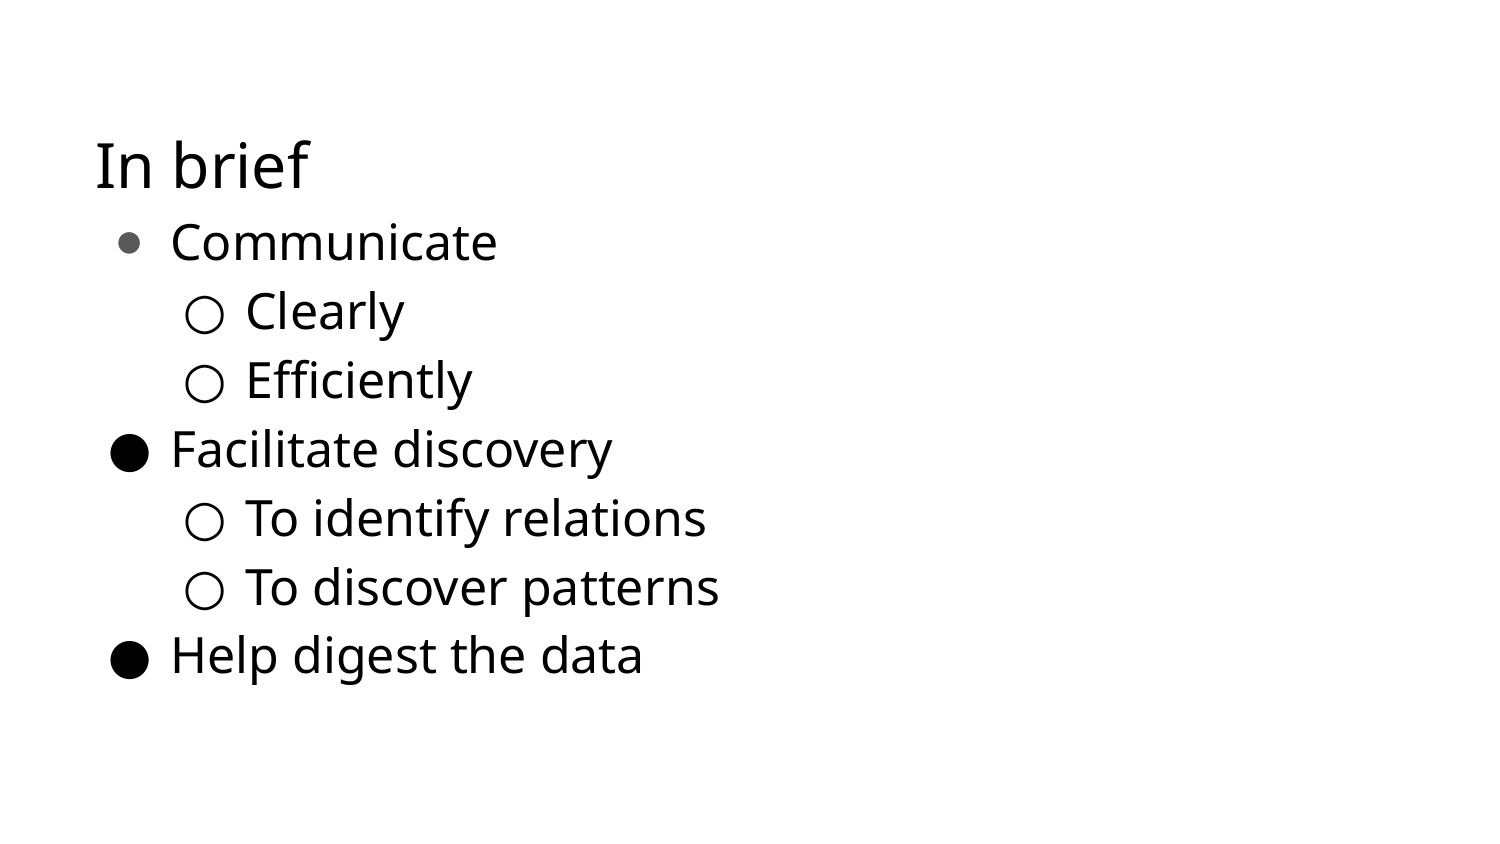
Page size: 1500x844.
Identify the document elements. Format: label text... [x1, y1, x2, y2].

title In brief Communicate Clearly Efficiently Facilitate discovery To identify relations To discover patterns Help digest the data [80, 73, 1125, 745]
